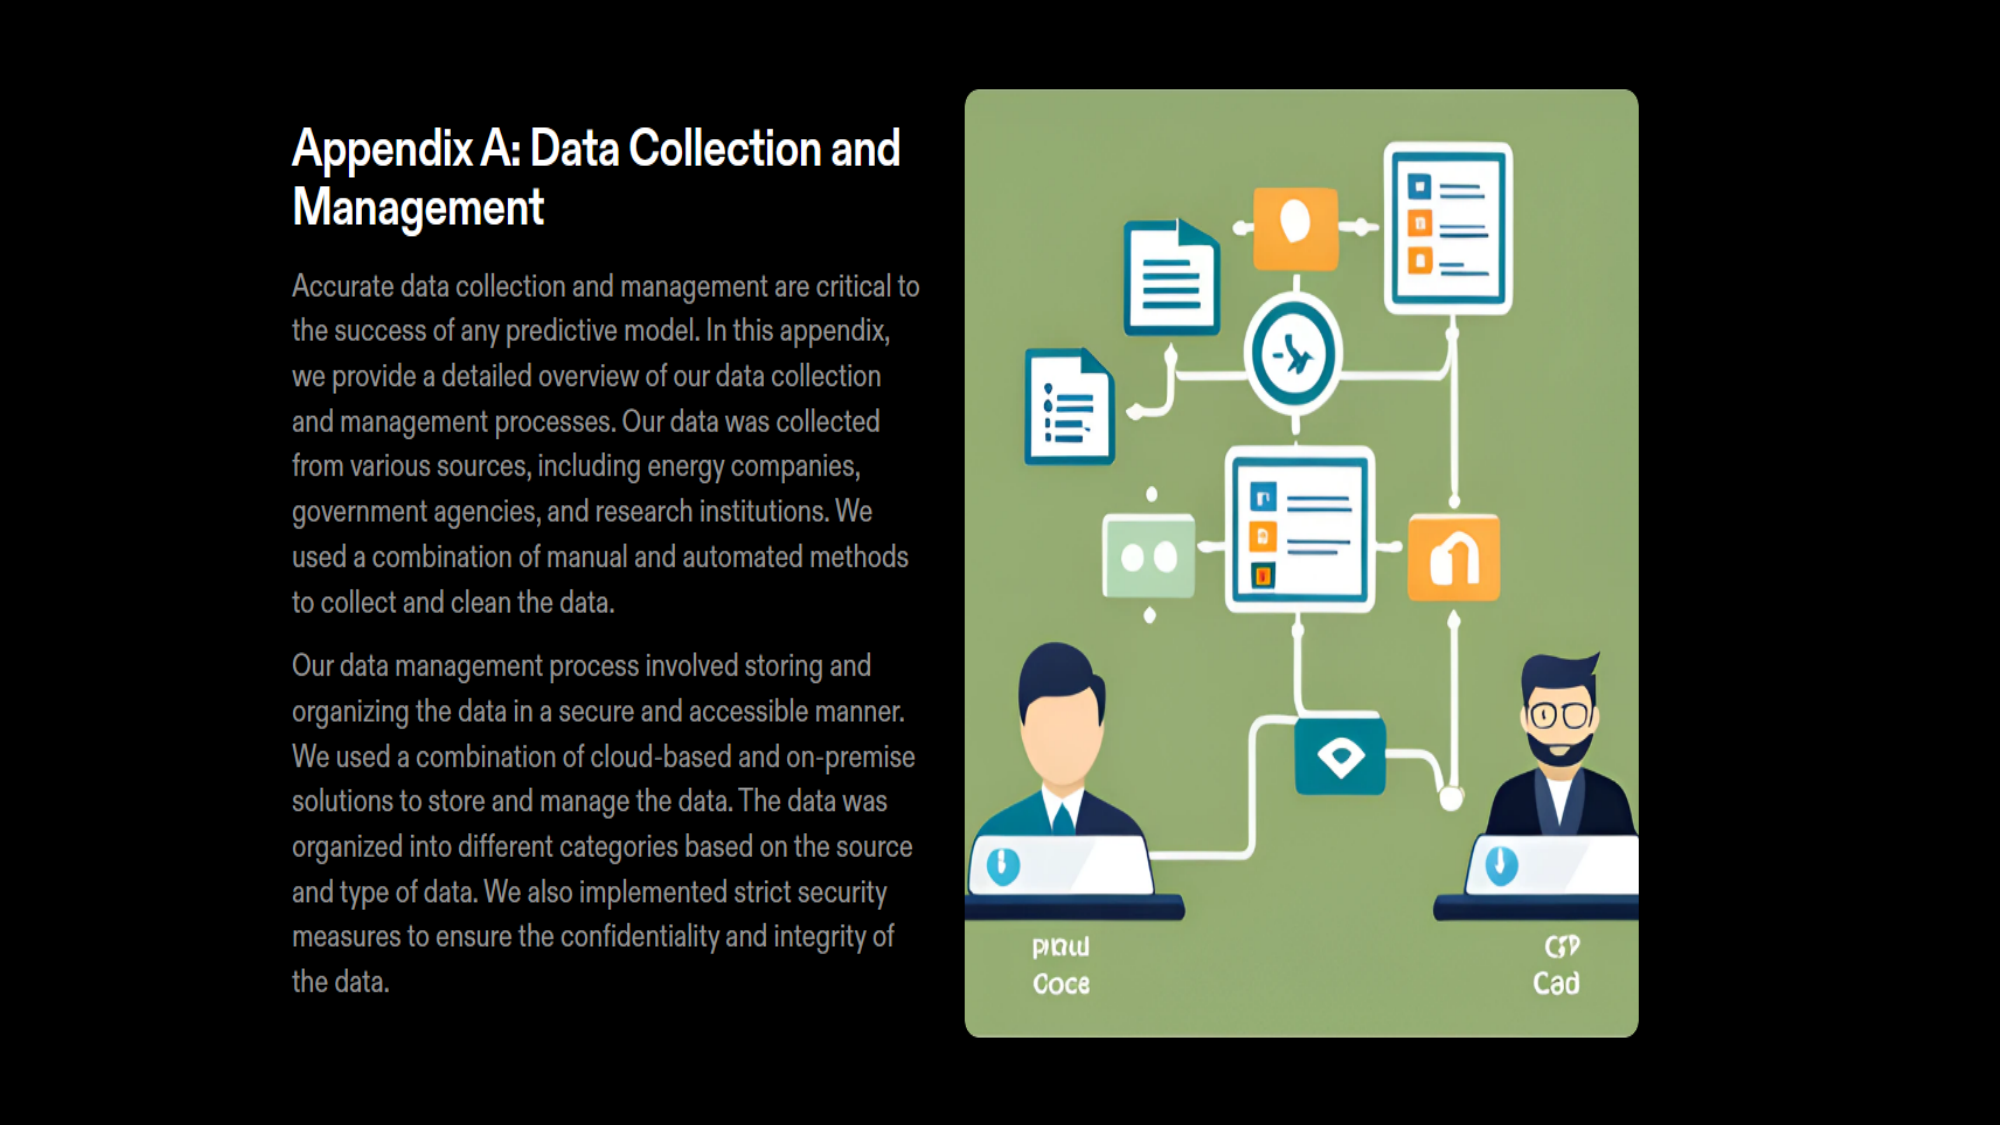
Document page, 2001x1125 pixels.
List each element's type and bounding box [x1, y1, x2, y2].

list [0, 0, 2000, 1125]
